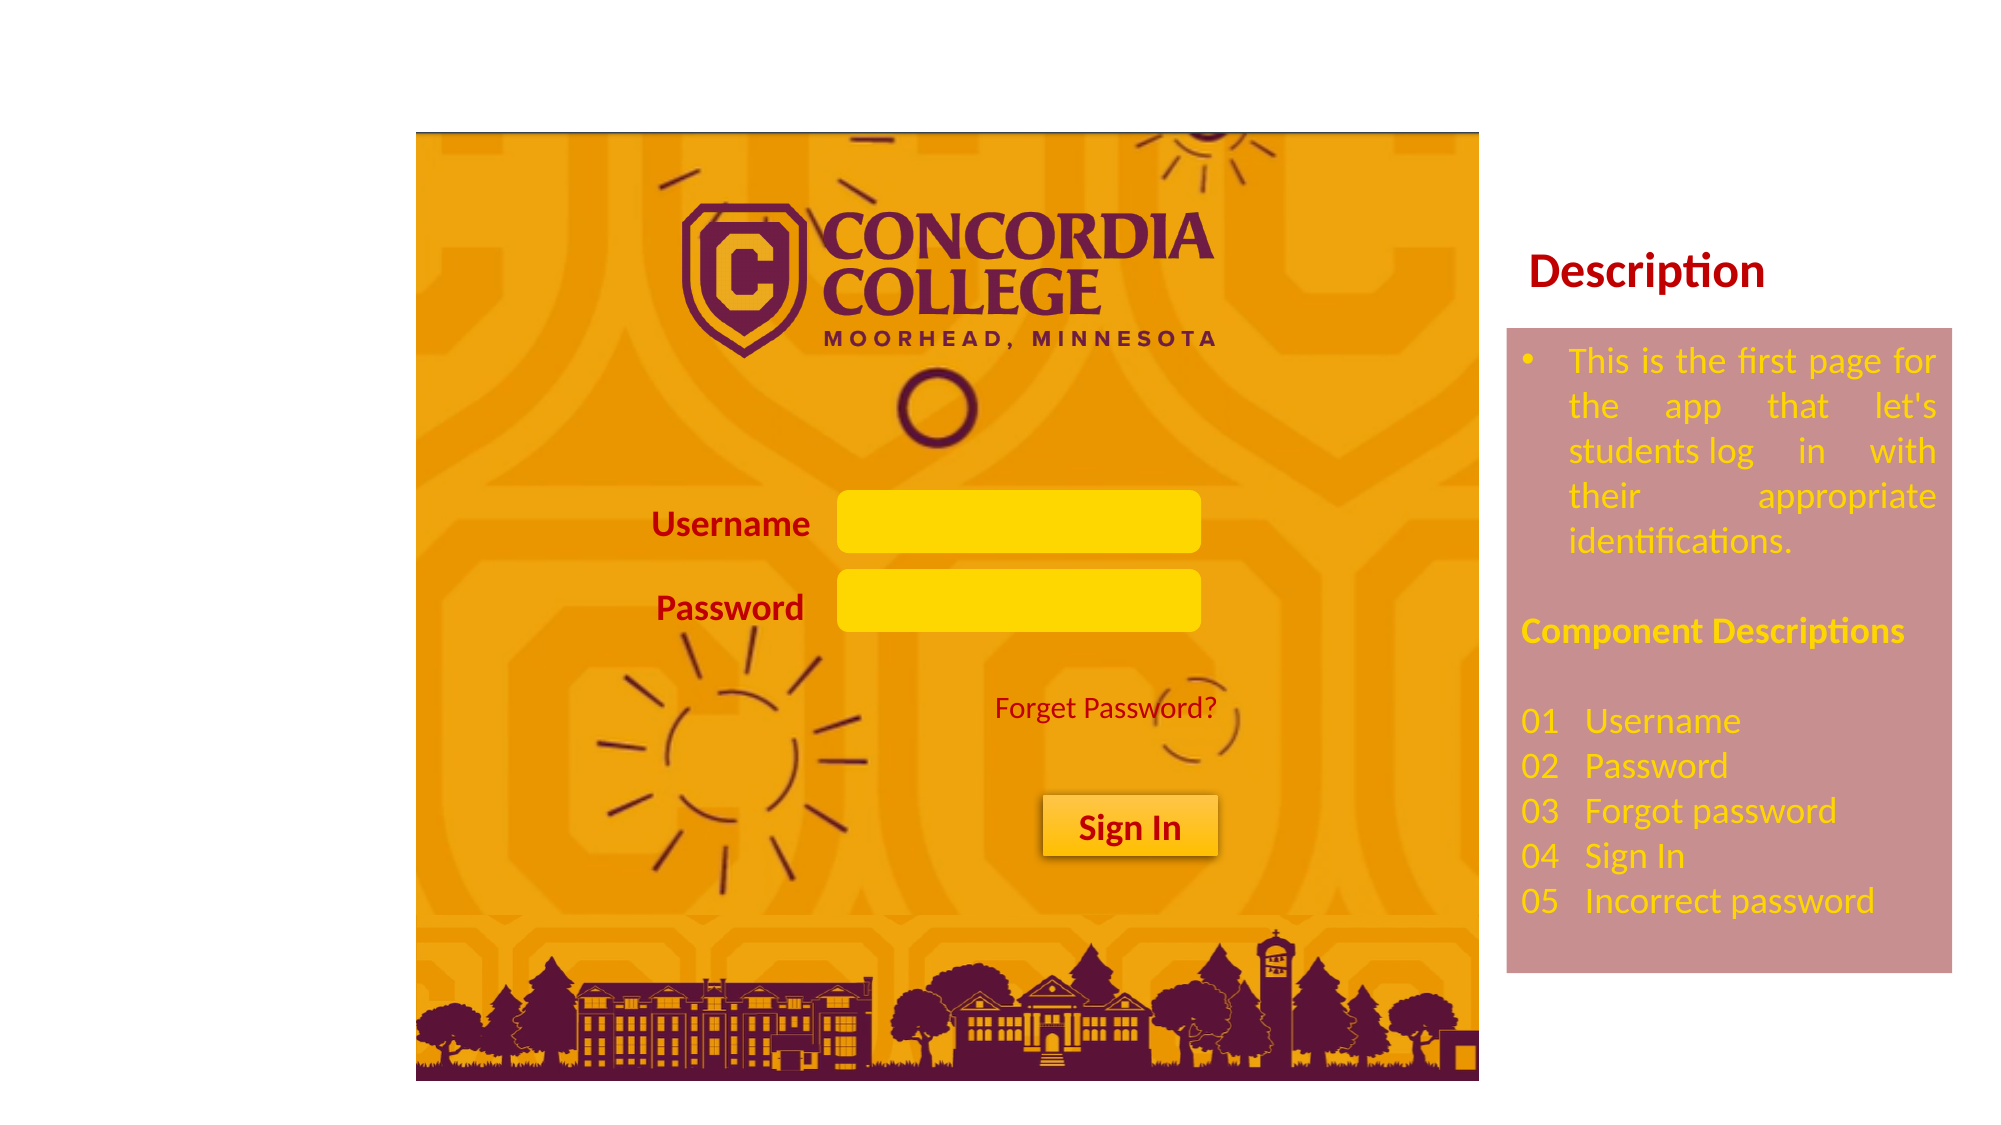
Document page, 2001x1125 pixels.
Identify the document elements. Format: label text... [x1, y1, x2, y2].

text_box This is the first page for the app that let's students log in with their appropriate identifications. Component Descriptions 01 Username 02 Password 03 Forgot password 04 Sign In 05 Incorrect password [1506, 328, 1953, 974]
picture [416, 132, 1479, 1082]
text_box Description [1513, 229, 2000, 305]
